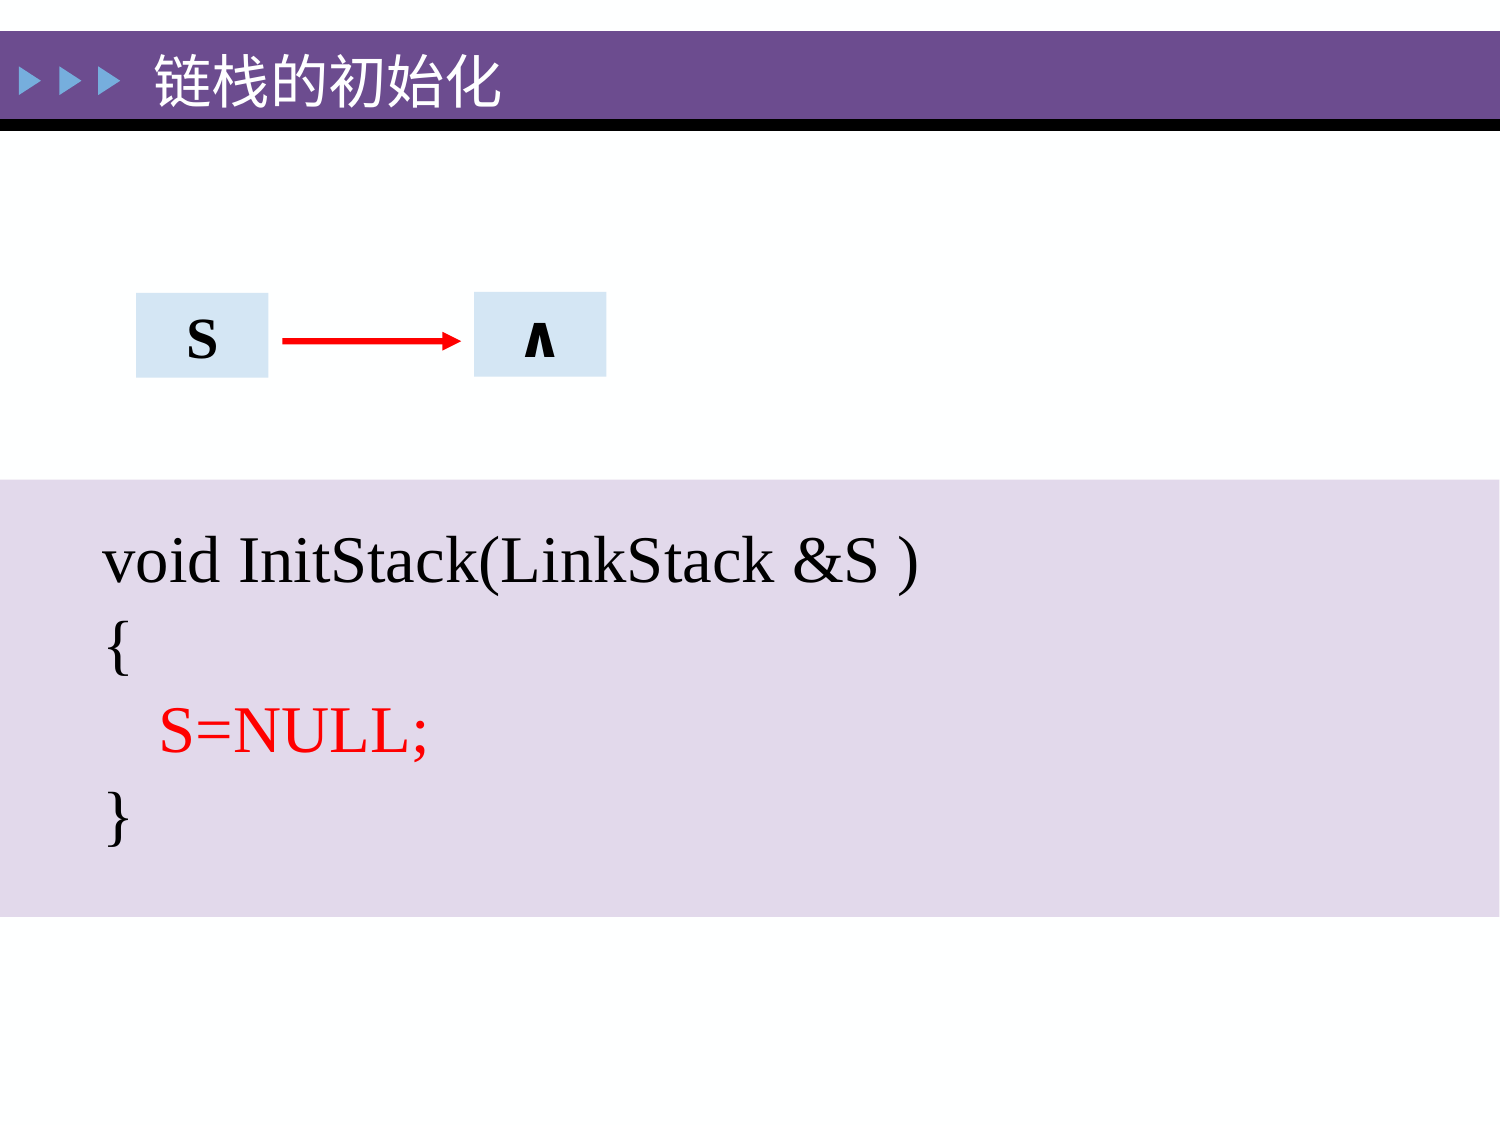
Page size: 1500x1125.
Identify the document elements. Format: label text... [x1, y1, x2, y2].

text_box void InitStack(LinkStack &S ) { S=NULL; } [87, 517, 1157, 900]
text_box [135, 291, 607, 380]
title 链栈的初始化 [138, 42, 1189, 118]
text_box [0, 479, 1500, 917]
